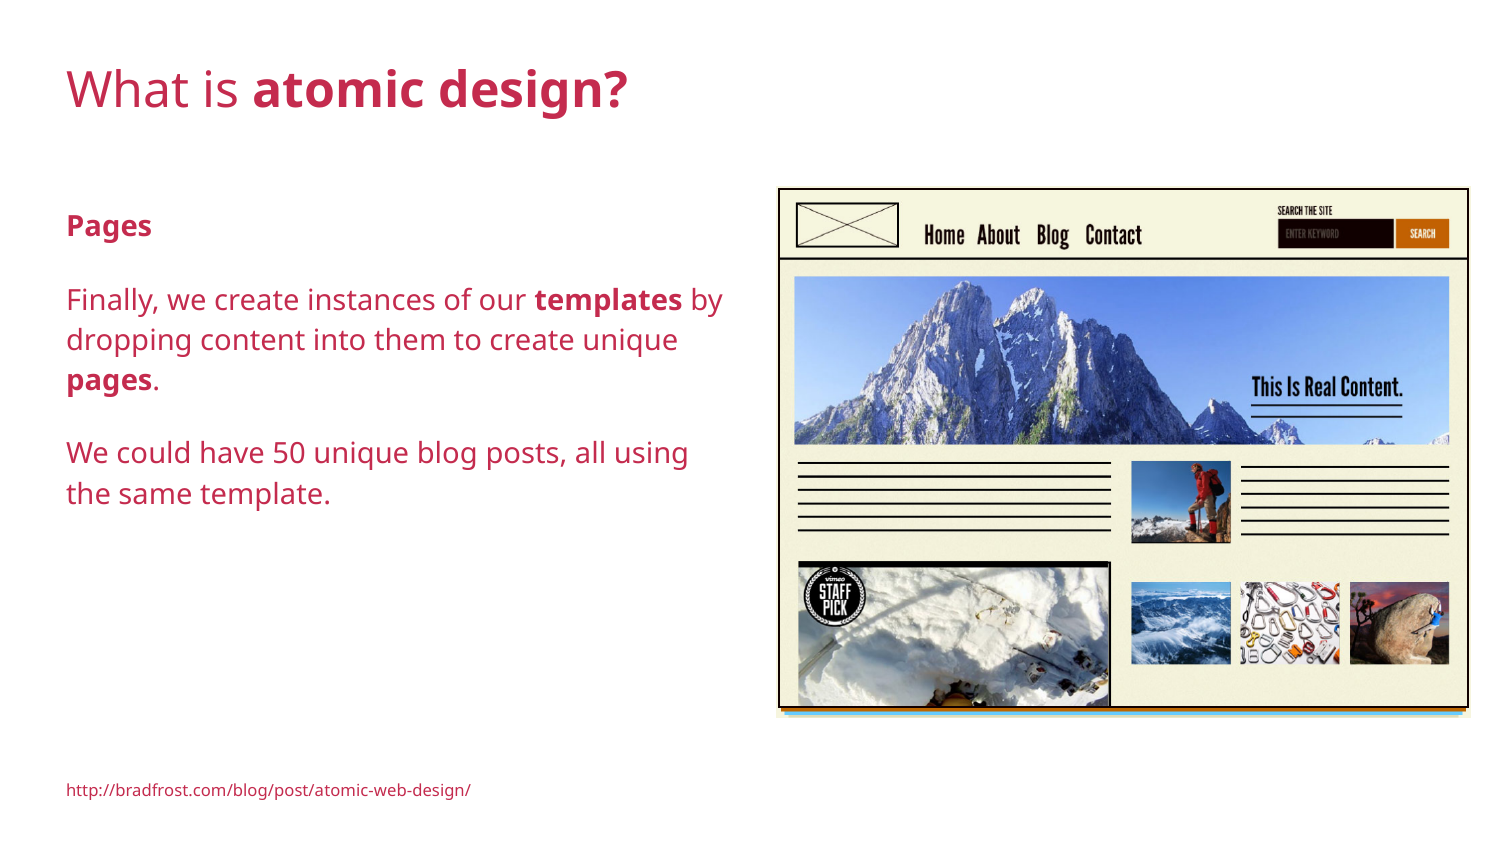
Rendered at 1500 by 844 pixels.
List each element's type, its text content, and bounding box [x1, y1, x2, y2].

text_box Pages Finally, we create instances of our templates by dropping content into them to create unique pages. We could have 50 unique blog posts, all using the same template. [51, 187, 752, 723]
picture [776, 186, 1471, 718]
text_box What is atomic design? [51, 42, 716, 142]
text_box http://bradfrost.com/blog/post/atomic-web-design/ [51, 765, 500, 804]
